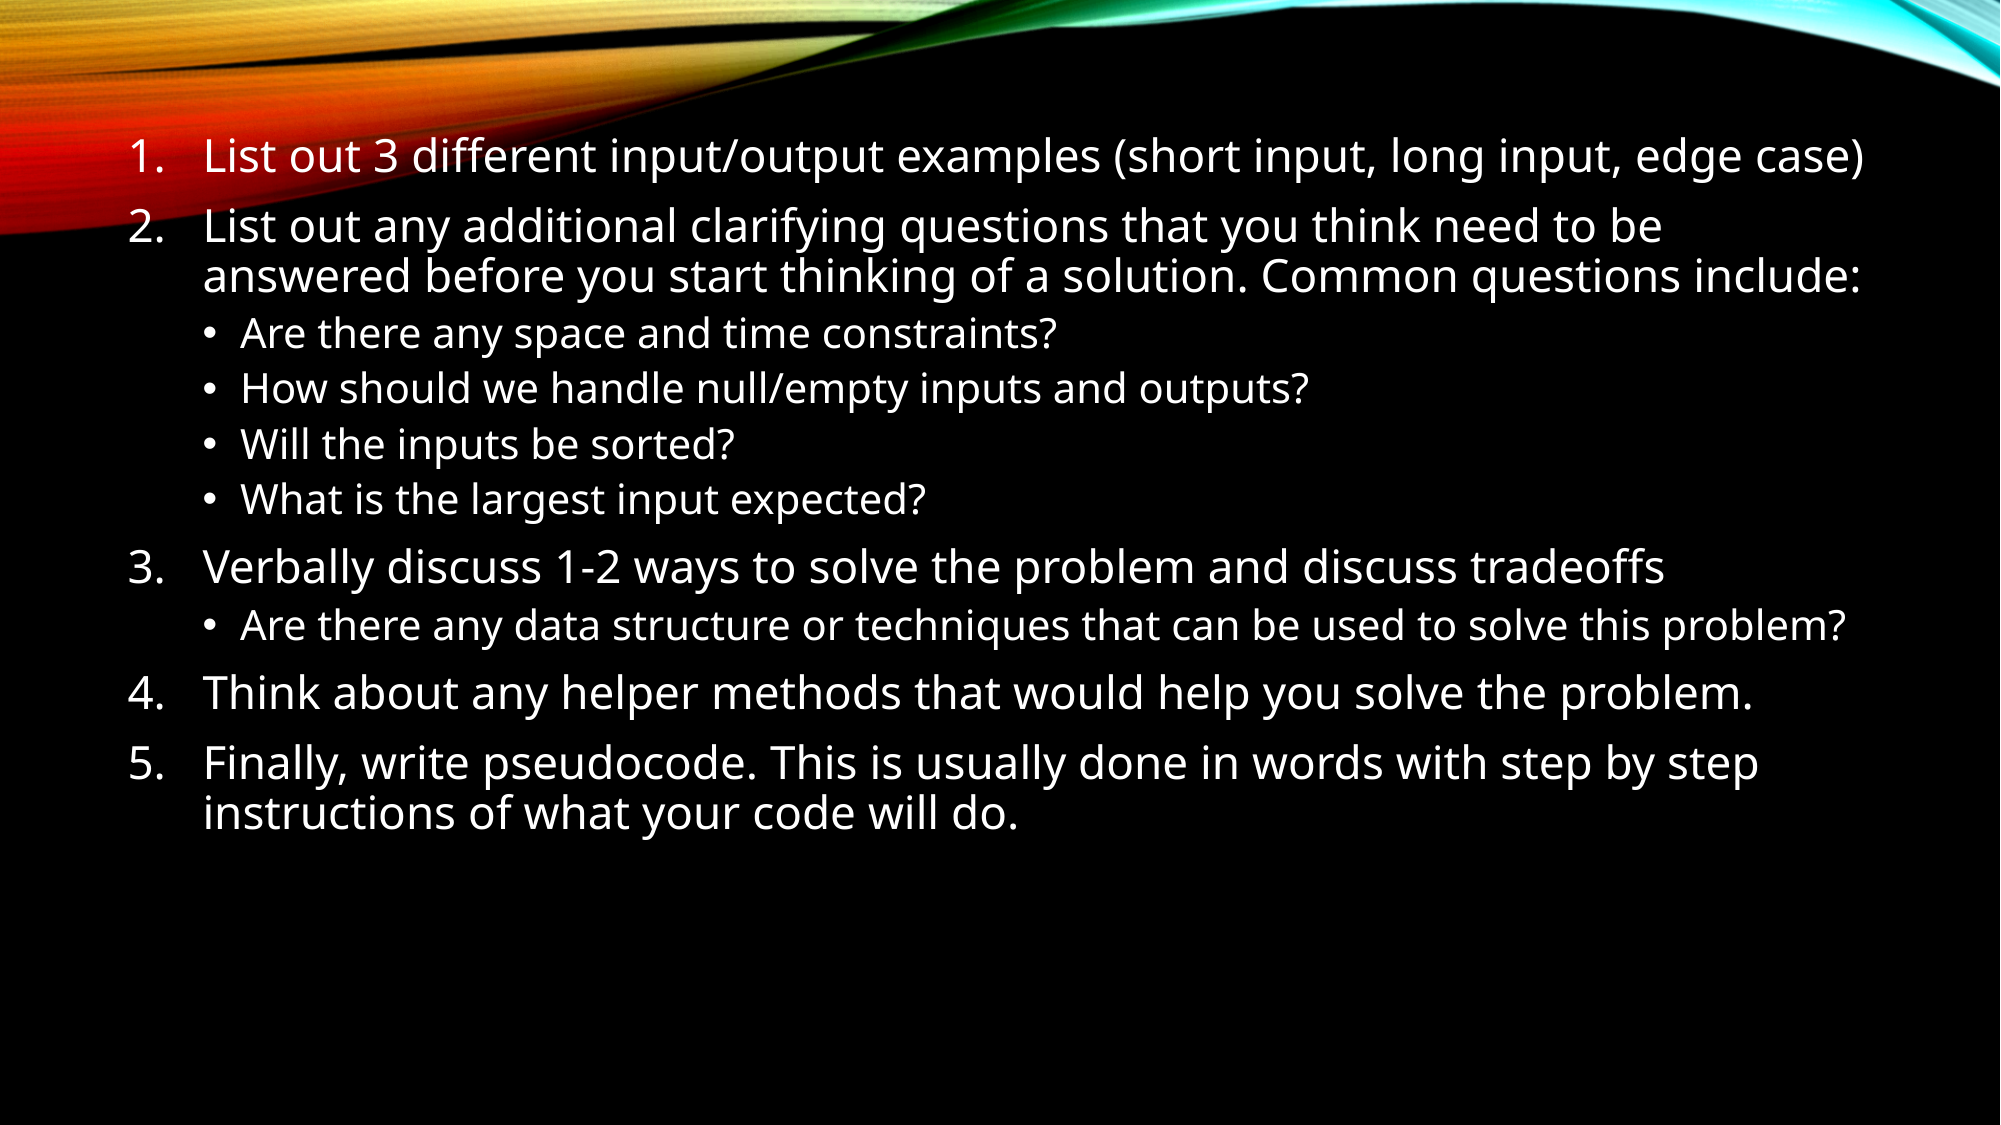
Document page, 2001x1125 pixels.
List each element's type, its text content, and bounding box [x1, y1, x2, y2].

list List out 3 different input/output examples (short input, long input, edge case) List out any additional clarifying questions that you think need to be answered before you start thinking of a solution. Common questions include: Are there any space and time constraints? How should we handle null/empty inputs and outputs? Will the inputs be sorted? What is the largest input expected? Verbally discuss 1-2 ways to solve the problem and discuss tradeoffs Are there any data structure or techniques that can be used to solve this problem? Think about any helper methods that would help you solve the problem. Finally, write pseudocode. This is usually done in words with step by step instructions of what your code will do. [112, 125, 1888, 1021]
picture [0, 0, 2000, 237]
